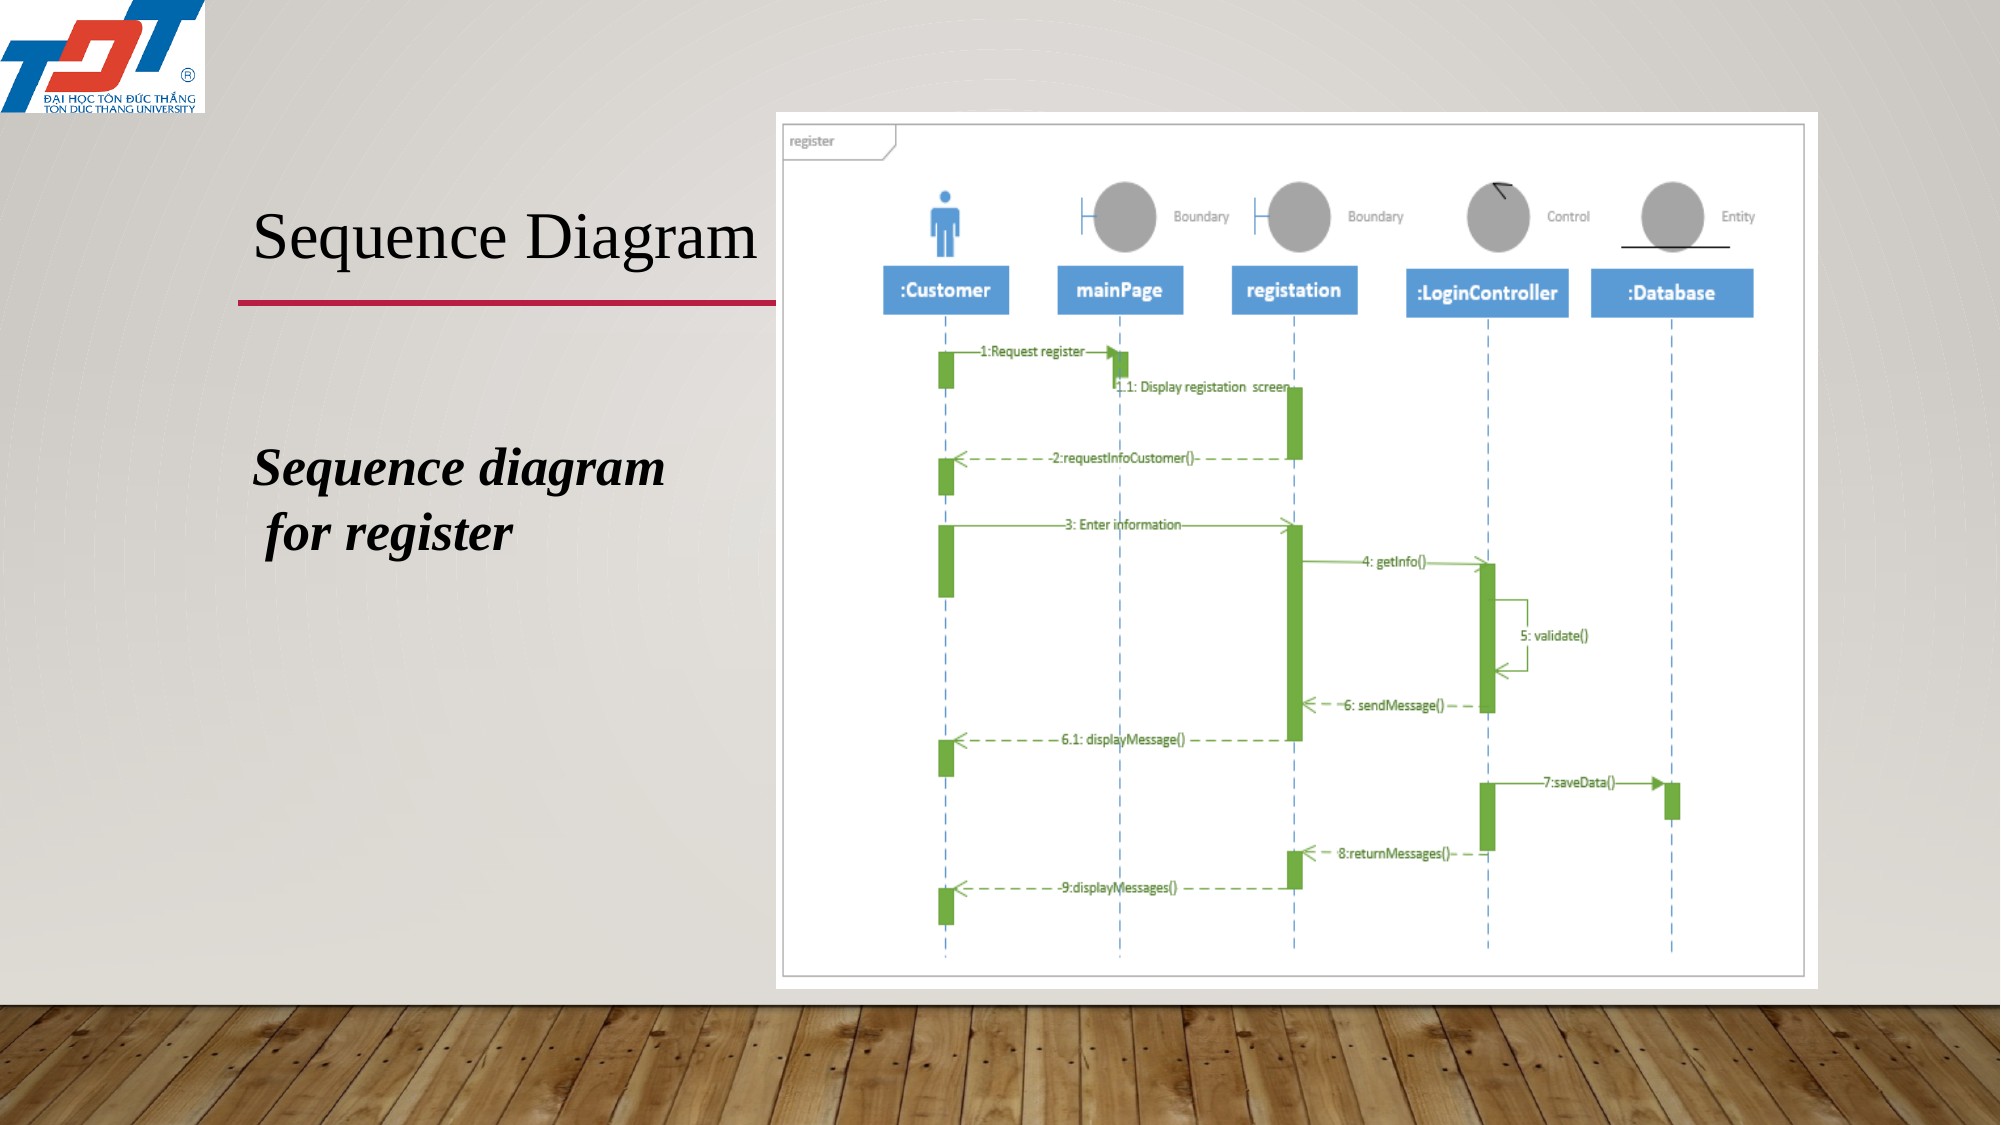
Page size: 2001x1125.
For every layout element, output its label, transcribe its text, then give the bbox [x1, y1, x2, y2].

picture [0, 1005, 2000, 1125]
picture [0, 0, 205, 114]
picture [776, 112, 1819, 989]
text_box Sequence Diagram [237, 184, 775, 280]
text_box Sequence diagram for register [237, 423, 682, 569]
